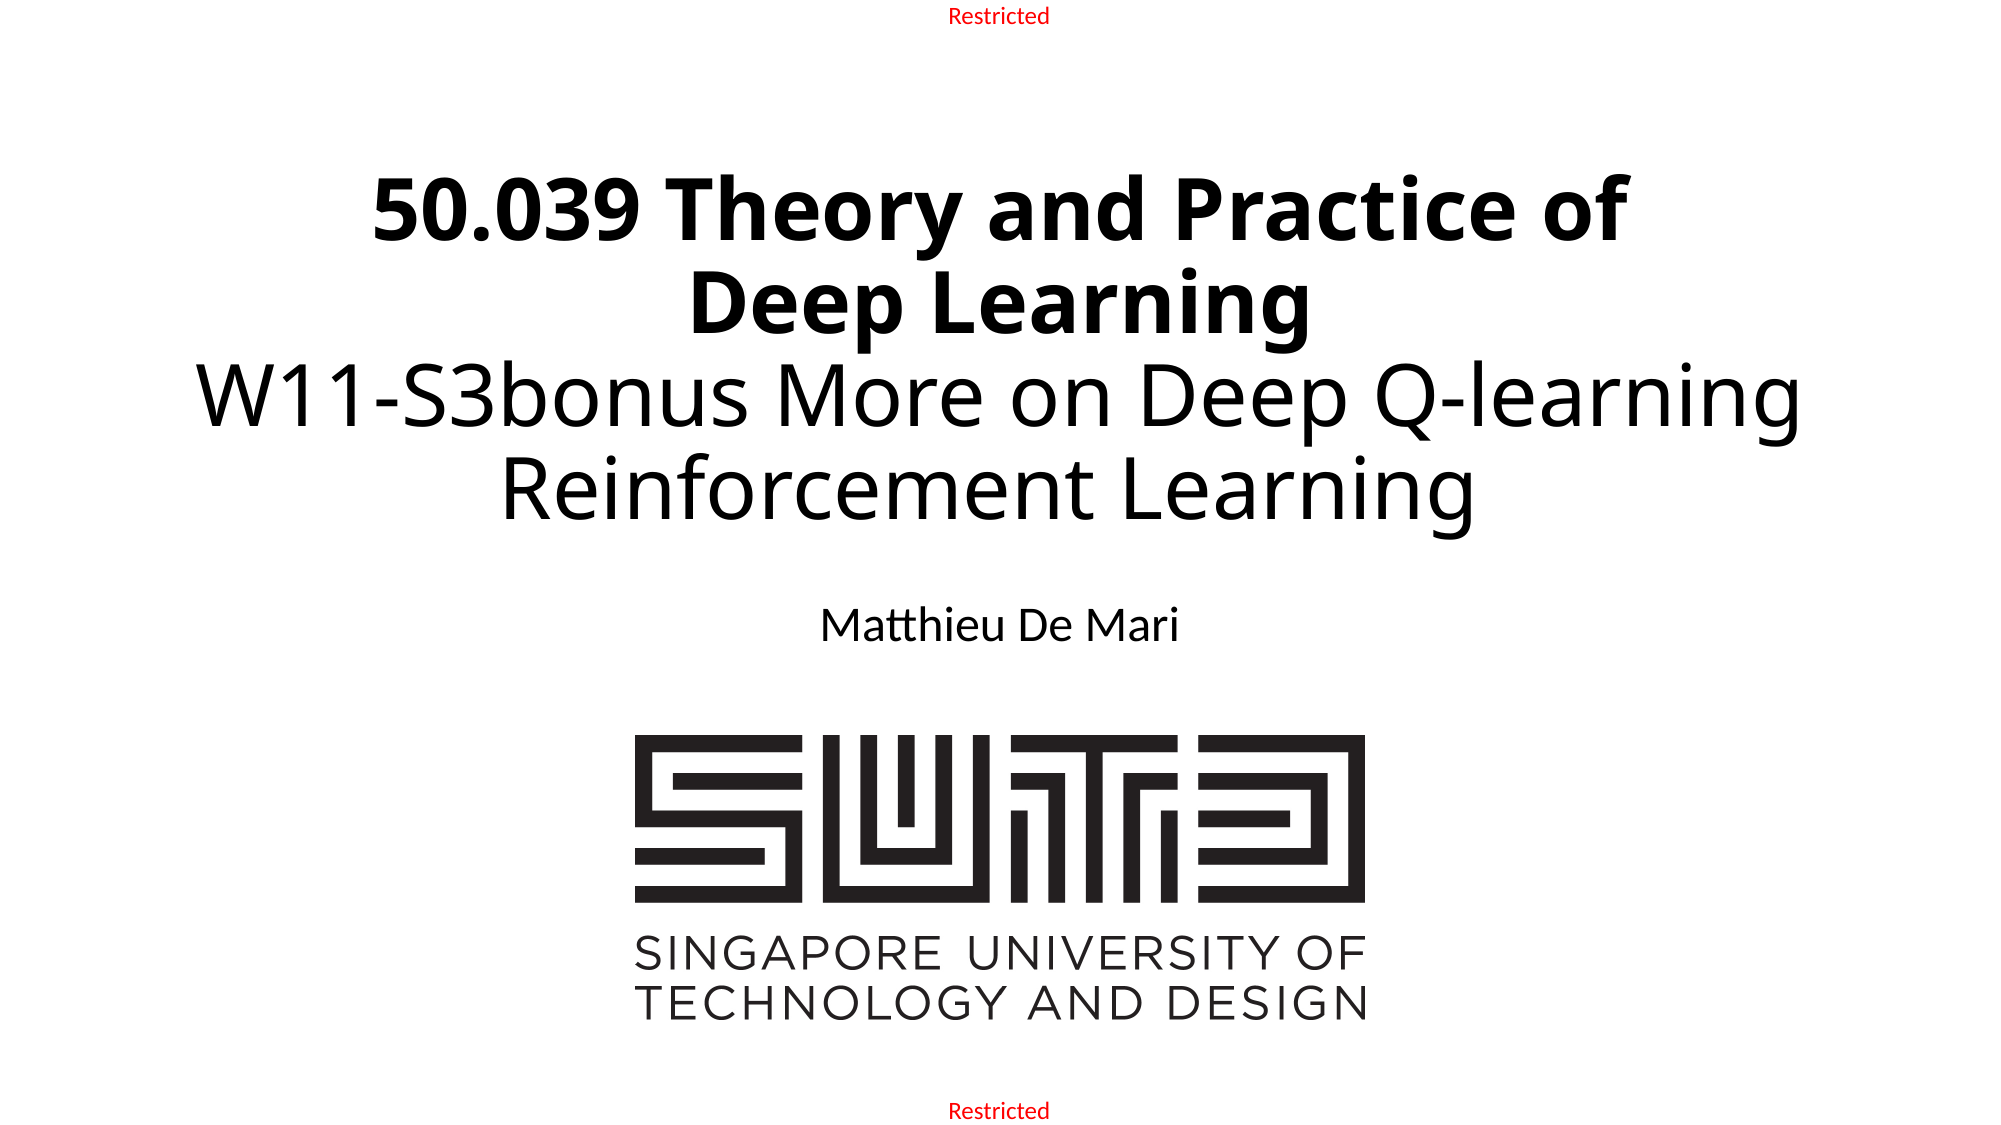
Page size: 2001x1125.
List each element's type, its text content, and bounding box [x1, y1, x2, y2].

picture [635, 735, 1365, 1020]
title 50.039 Theory and Practice of Deep Learning W11-S3bonus More on Deep Q-learning Reinforcement Learning [61, 154, 1939, 547]
subtitle Matthieu De Mari [249, 590, 1750, 863]
